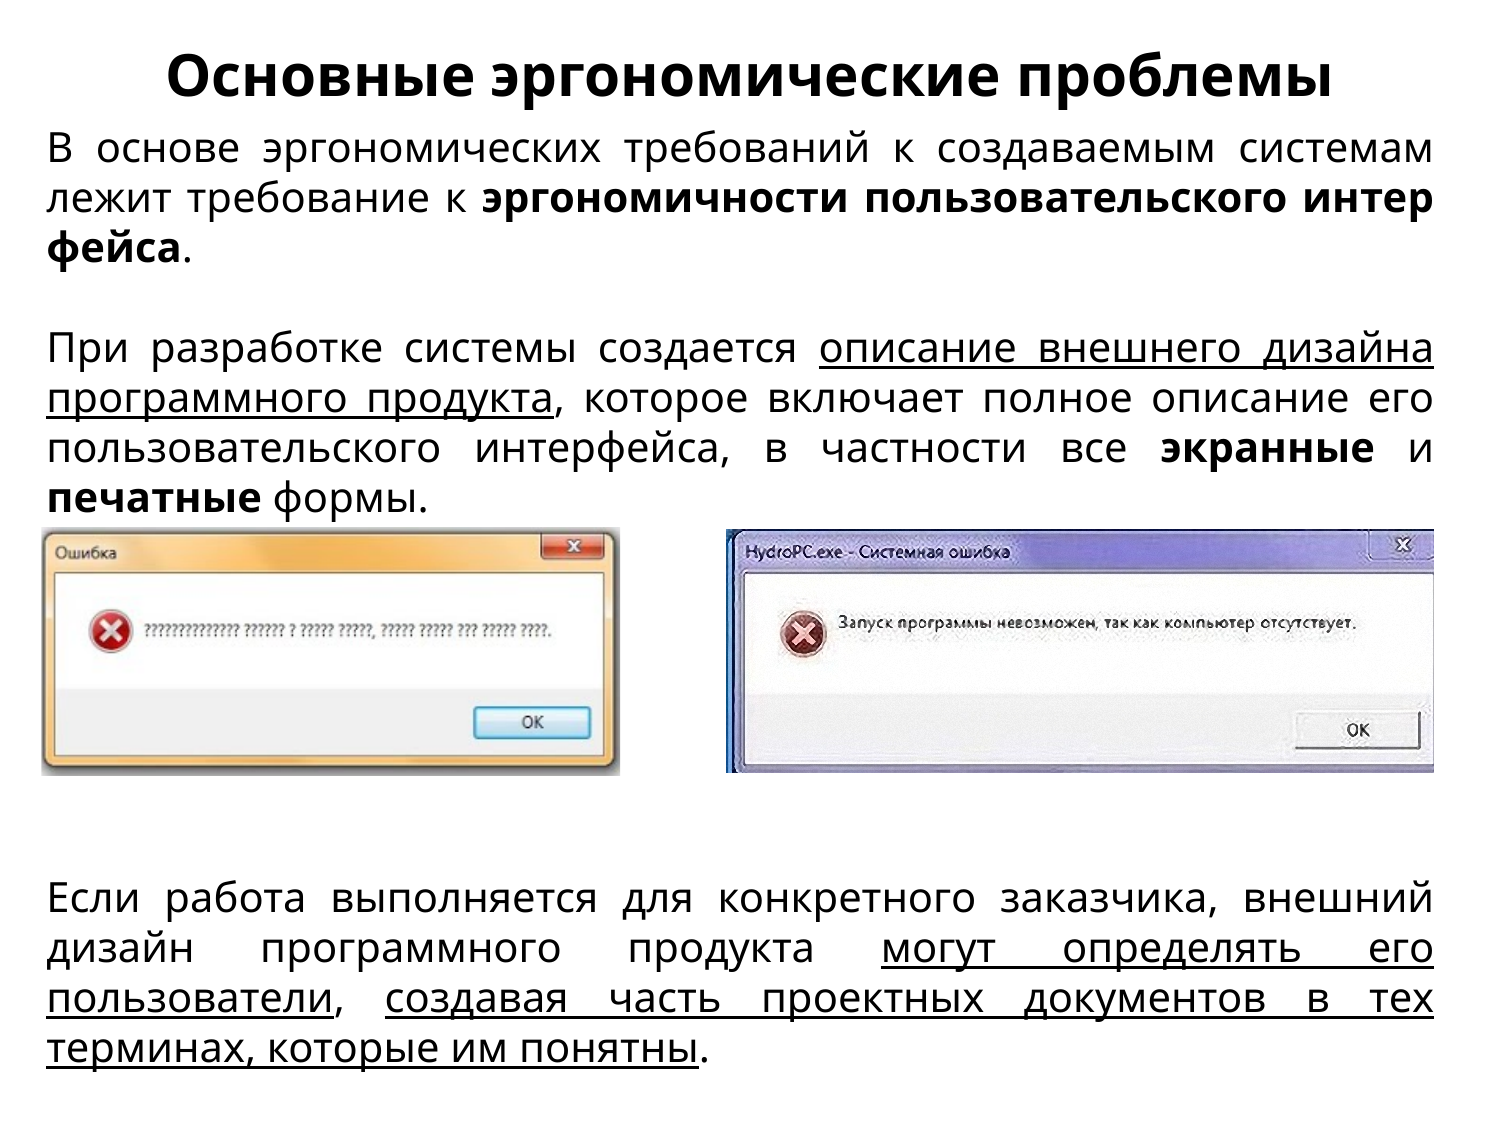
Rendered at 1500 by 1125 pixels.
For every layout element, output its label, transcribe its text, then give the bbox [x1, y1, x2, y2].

text_box В основе эргономических требований к создаваемым системам лежит требование к эргономичности пользовательского интер­фейса. При разработке системы создается описание внешнего дизайна программного продукта, которое включает полное опи­сание его пользовательского интерфейса, в частности все экран­ные и печатные формы. Если работа выполняется для конкретного заказчика, внешний дизайн программного продукта могут определять его пользователи, создавая часть проектных документов в тех терминах, которые им понятны. [31, 113, 1450, 1079]
text_box Основные эргономические проблемы [17, 30, 1483, 116]
picture [726, 528, 1434, 774]
picture [41, 526, 621, 776]
